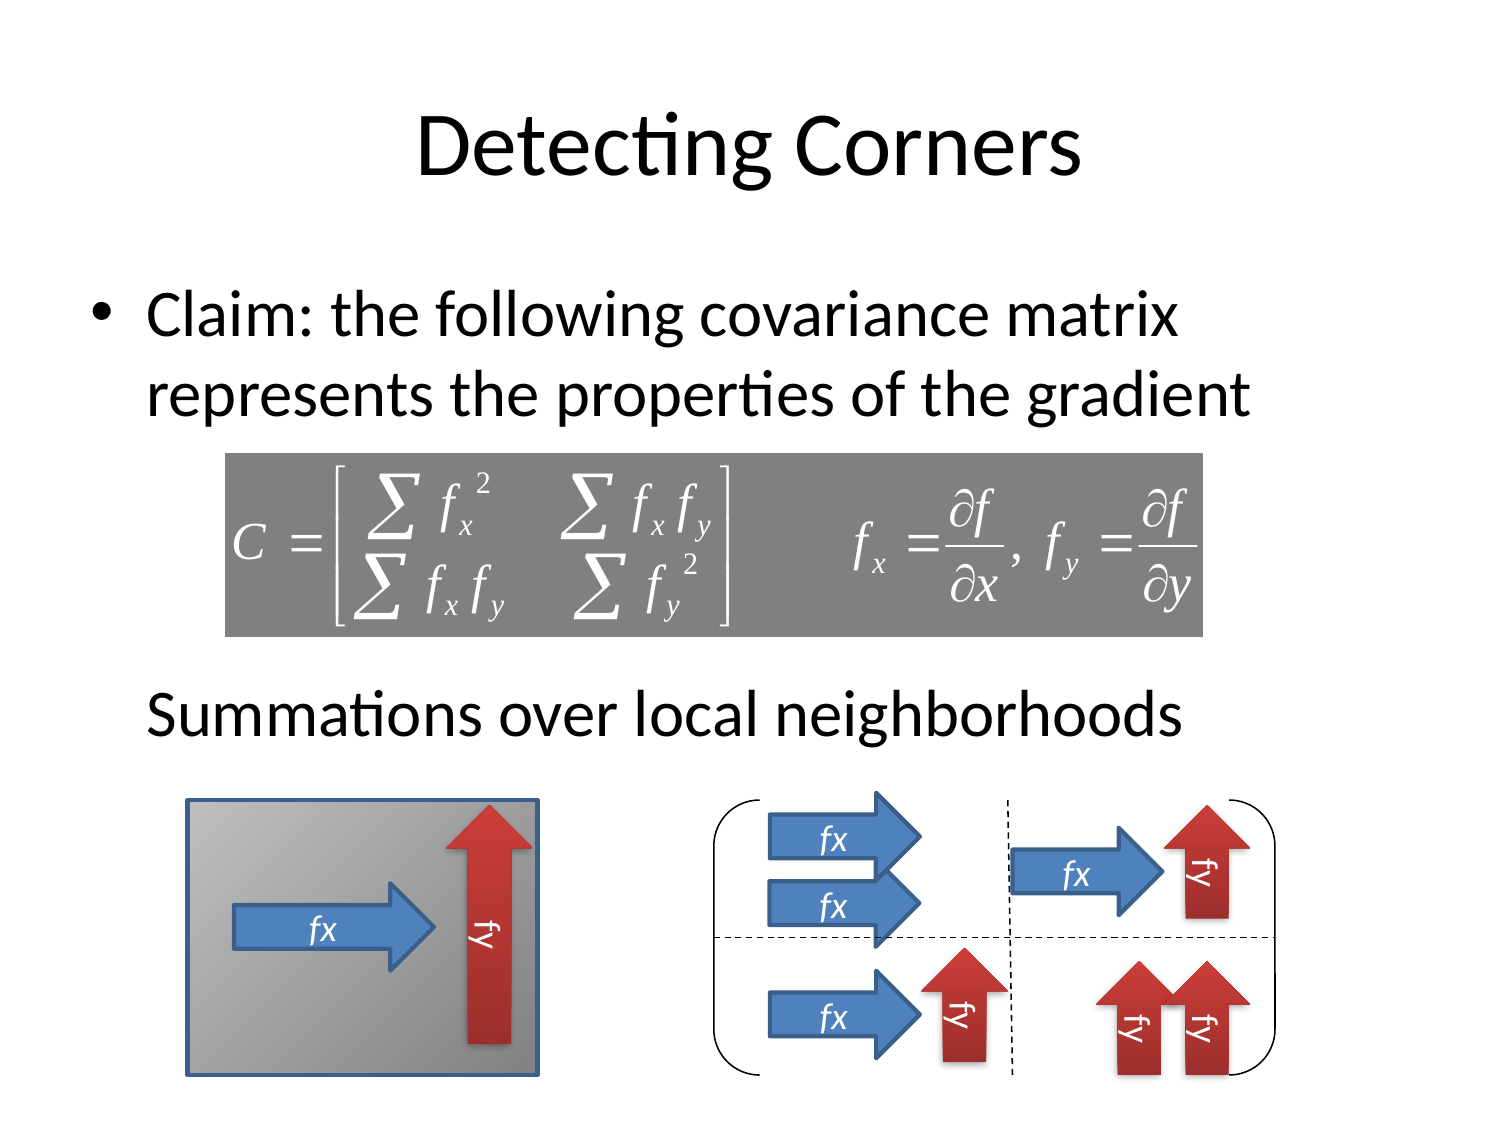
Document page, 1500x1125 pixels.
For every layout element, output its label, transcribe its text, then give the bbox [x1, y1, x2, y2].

text_box [1014, 799, 1276, 937]
text_box fx [767, 861, 922, 936]
text_box fy [446, 804, 533, 1045]
text_box fx [767, 968, 922, 1061]
text_box fx [231, 881, 437, 973]
text_box fy [1163, 961, 1251, 1075]
text_box fx [767, 790, 922, 883]
text_box fx [1017, 825, 1165, 918]
text_box [888, 800, 1005, 936]
text_box [713, 944, 1002, 1076]
text_box fy [1163, 804, 1251, 919]
list Claim: the following covariance matrix represents the properties of the gradient Summations over local neighborhoods [75, 262, 1425, 775]
text_box fy [921, 947, 1002, 1062]
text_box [224, 452, 1203, 637]
text_box fy [1096, 961, 1171, 1075]
text_box [185, 798, 540, 1077]
text_box [713, 799, 874, 937]
title Detecting Corners [75, 45, 1425, 233]
text_box [1016, 942, 1276, 1076]
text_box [1007, 799, 1013, 1076]
